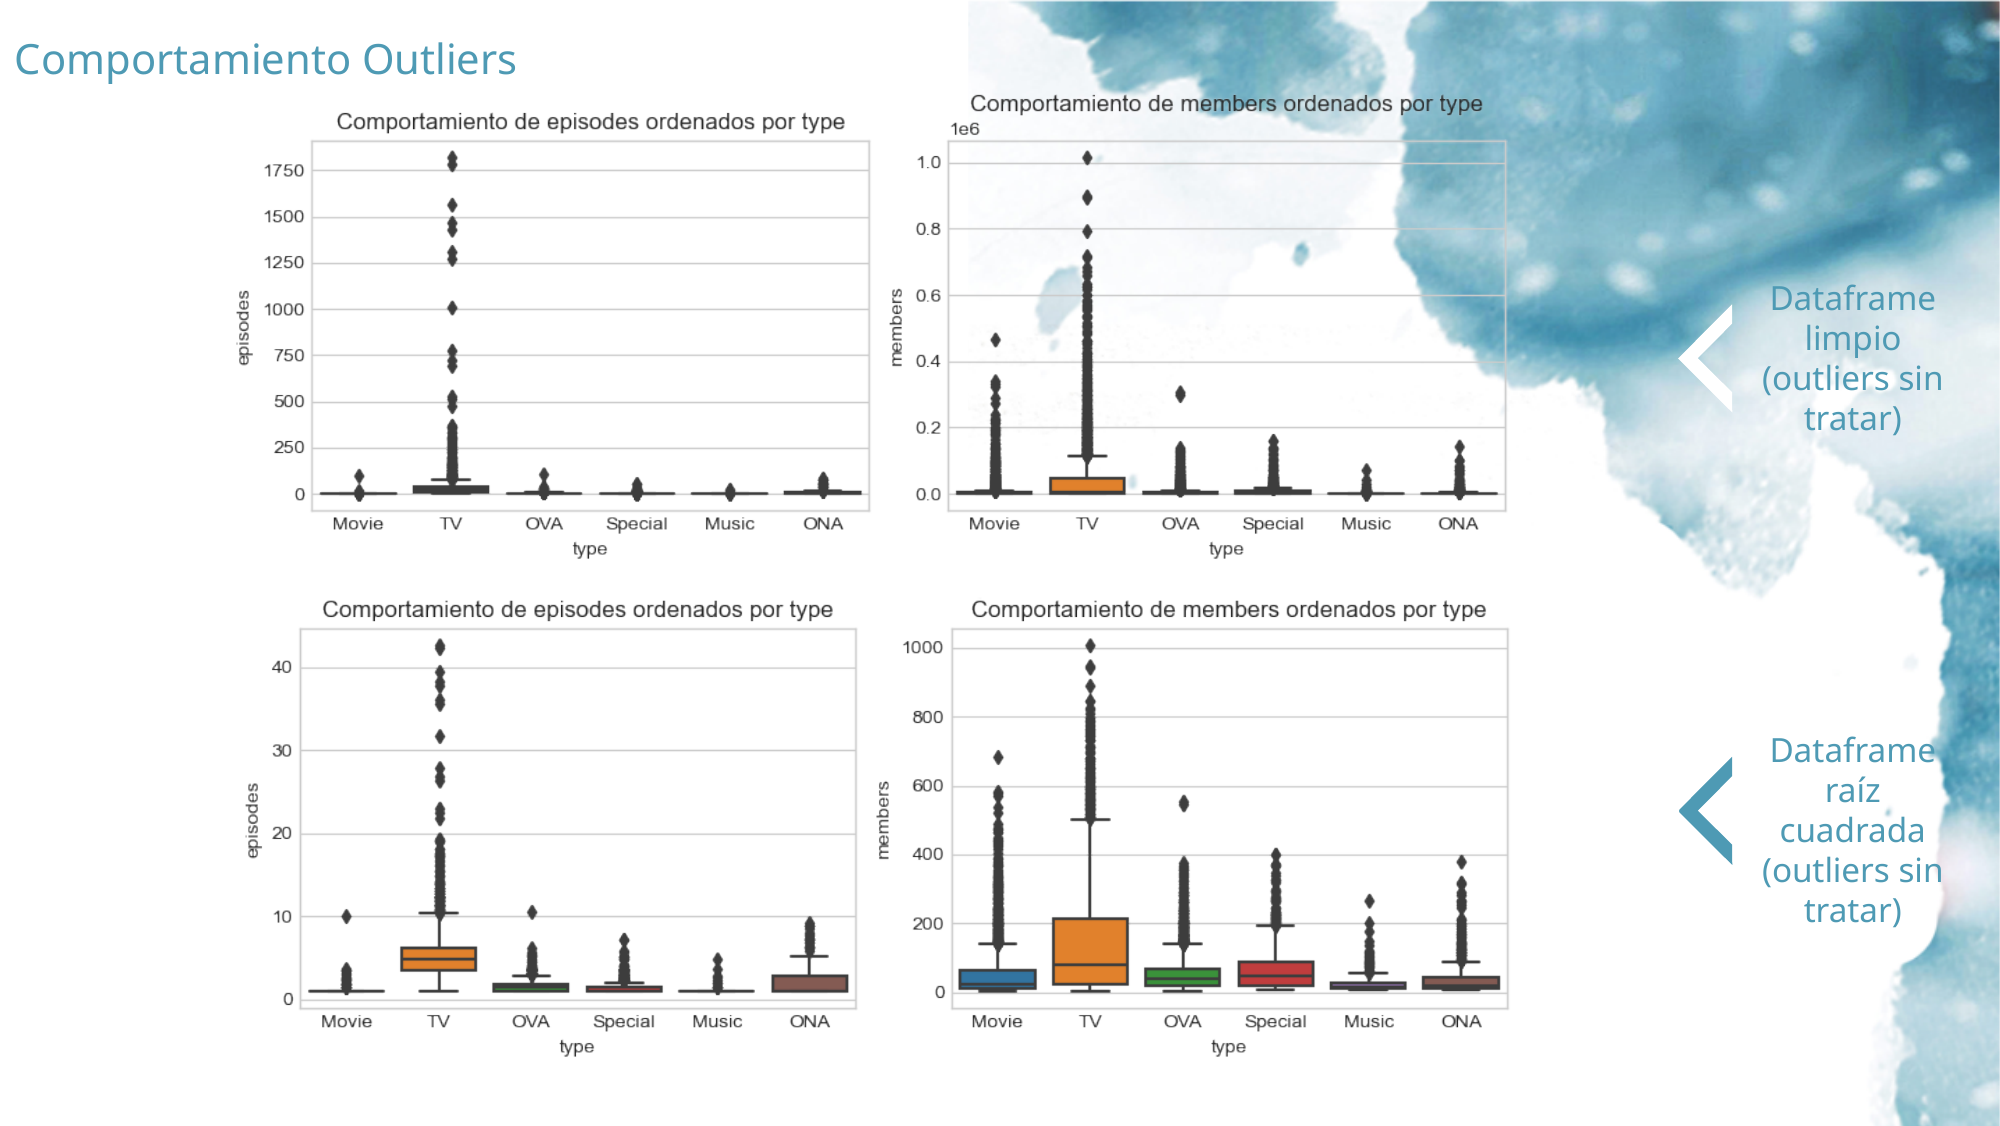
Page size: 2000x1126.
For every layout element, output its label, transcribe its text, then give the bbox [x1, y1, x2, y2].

text_box Comportamiento Outliers [0, 25, 644, 90]
picture [223, 2, 2000, 1126]
